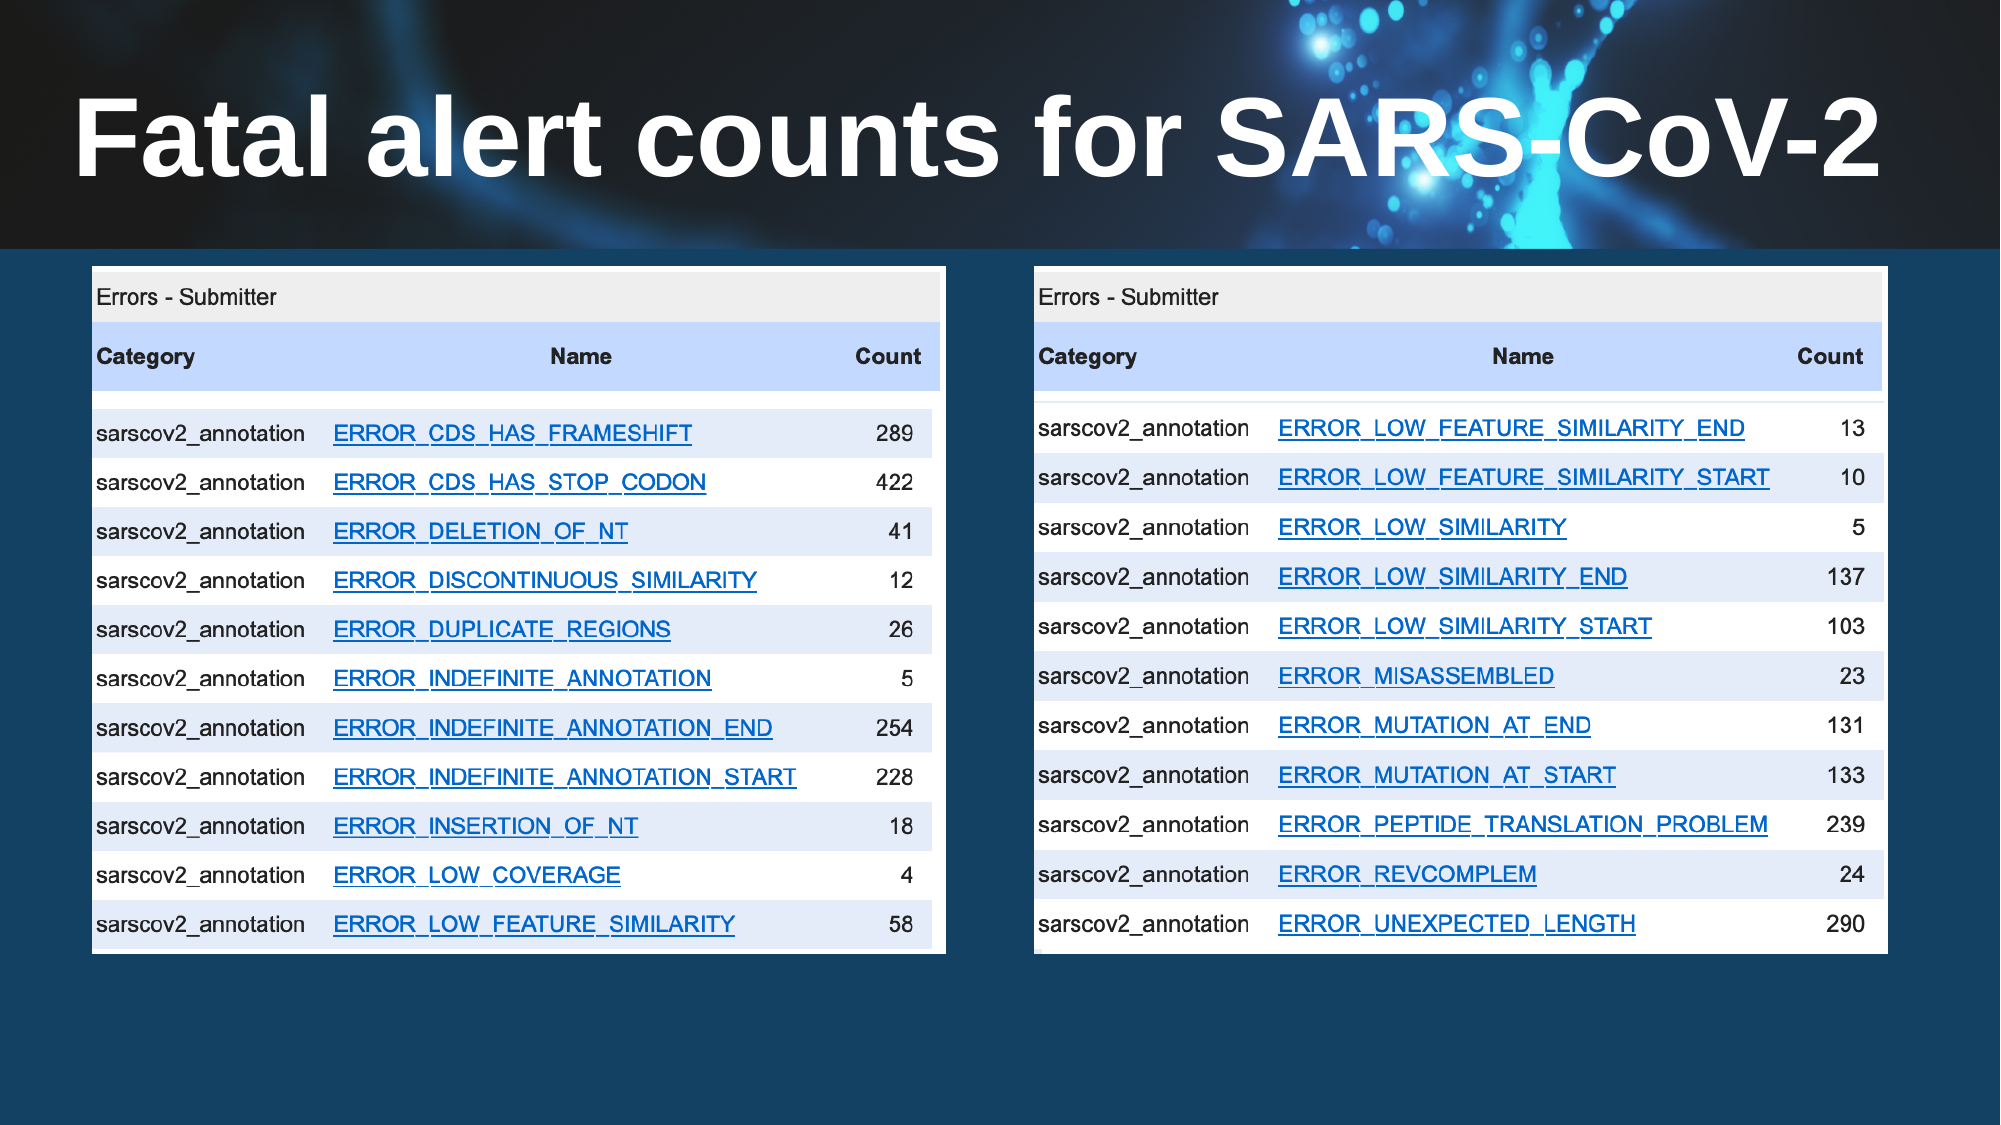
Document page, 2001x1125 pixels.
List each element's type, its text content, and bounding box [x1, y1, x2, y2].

picture [92, 266, 946, 954]
picture [0, 0, 2000, 248]
title Fatal alert counts for SARS-CoV-2 [57, 62, 2000, 218]
picture [1034, 266, 1888, 954]
